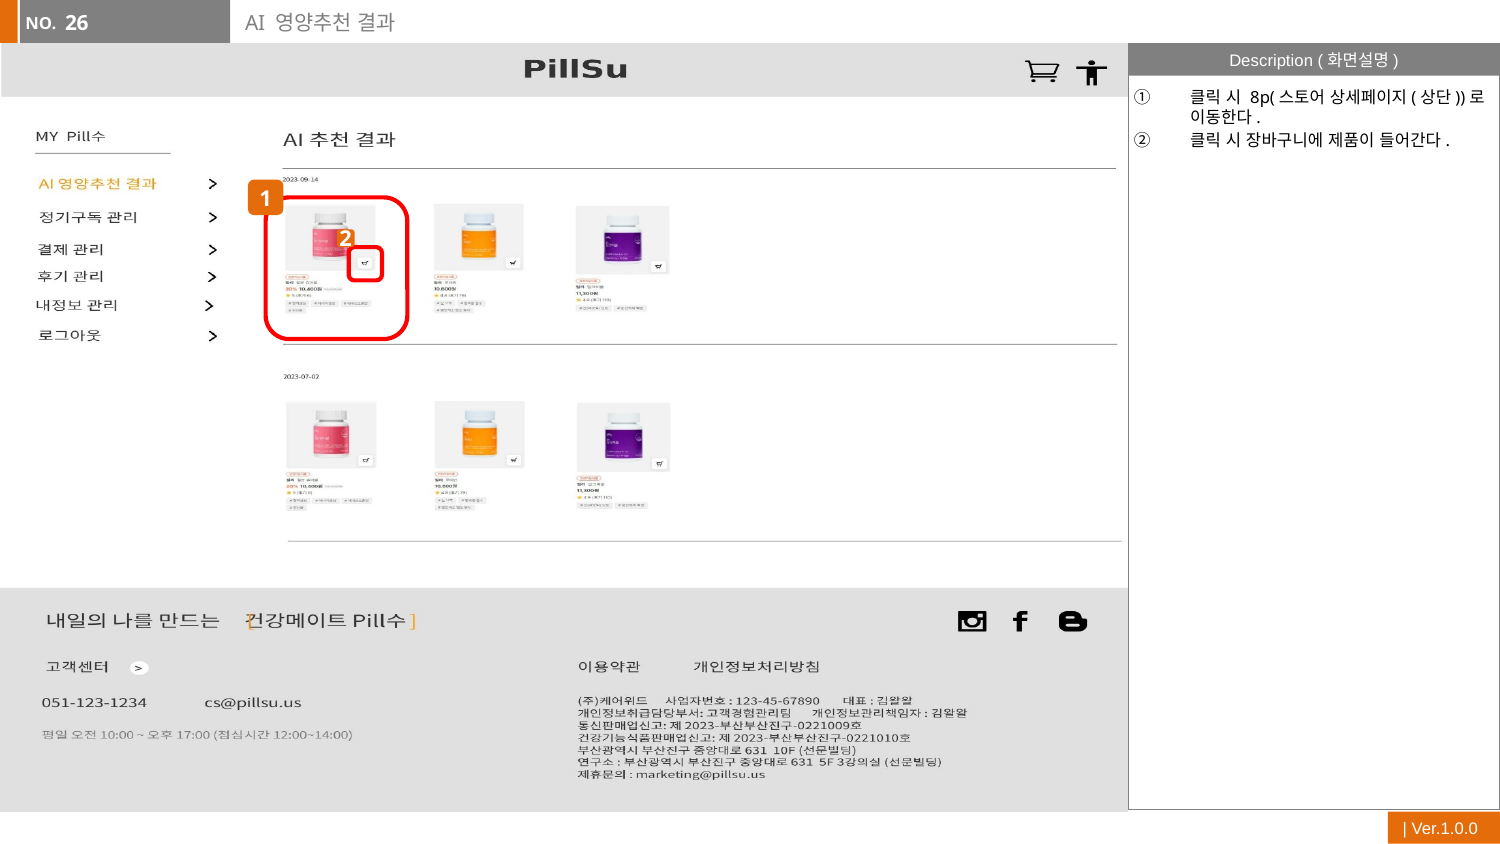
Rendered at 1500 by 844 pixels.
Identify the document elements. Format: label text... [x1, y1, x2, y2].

list 26 [64, 2, 231, 42]
title AI 영양추천 결과 [231, 2, 1117, 42]
picture [0, 43, 1129, 812]
list 클릭 시 8p(스토어 상세페이지(상단))로 이동한다. 클릭 시 장바구니에 제품이 들어간다. [1132, 79, 1500, 812]
